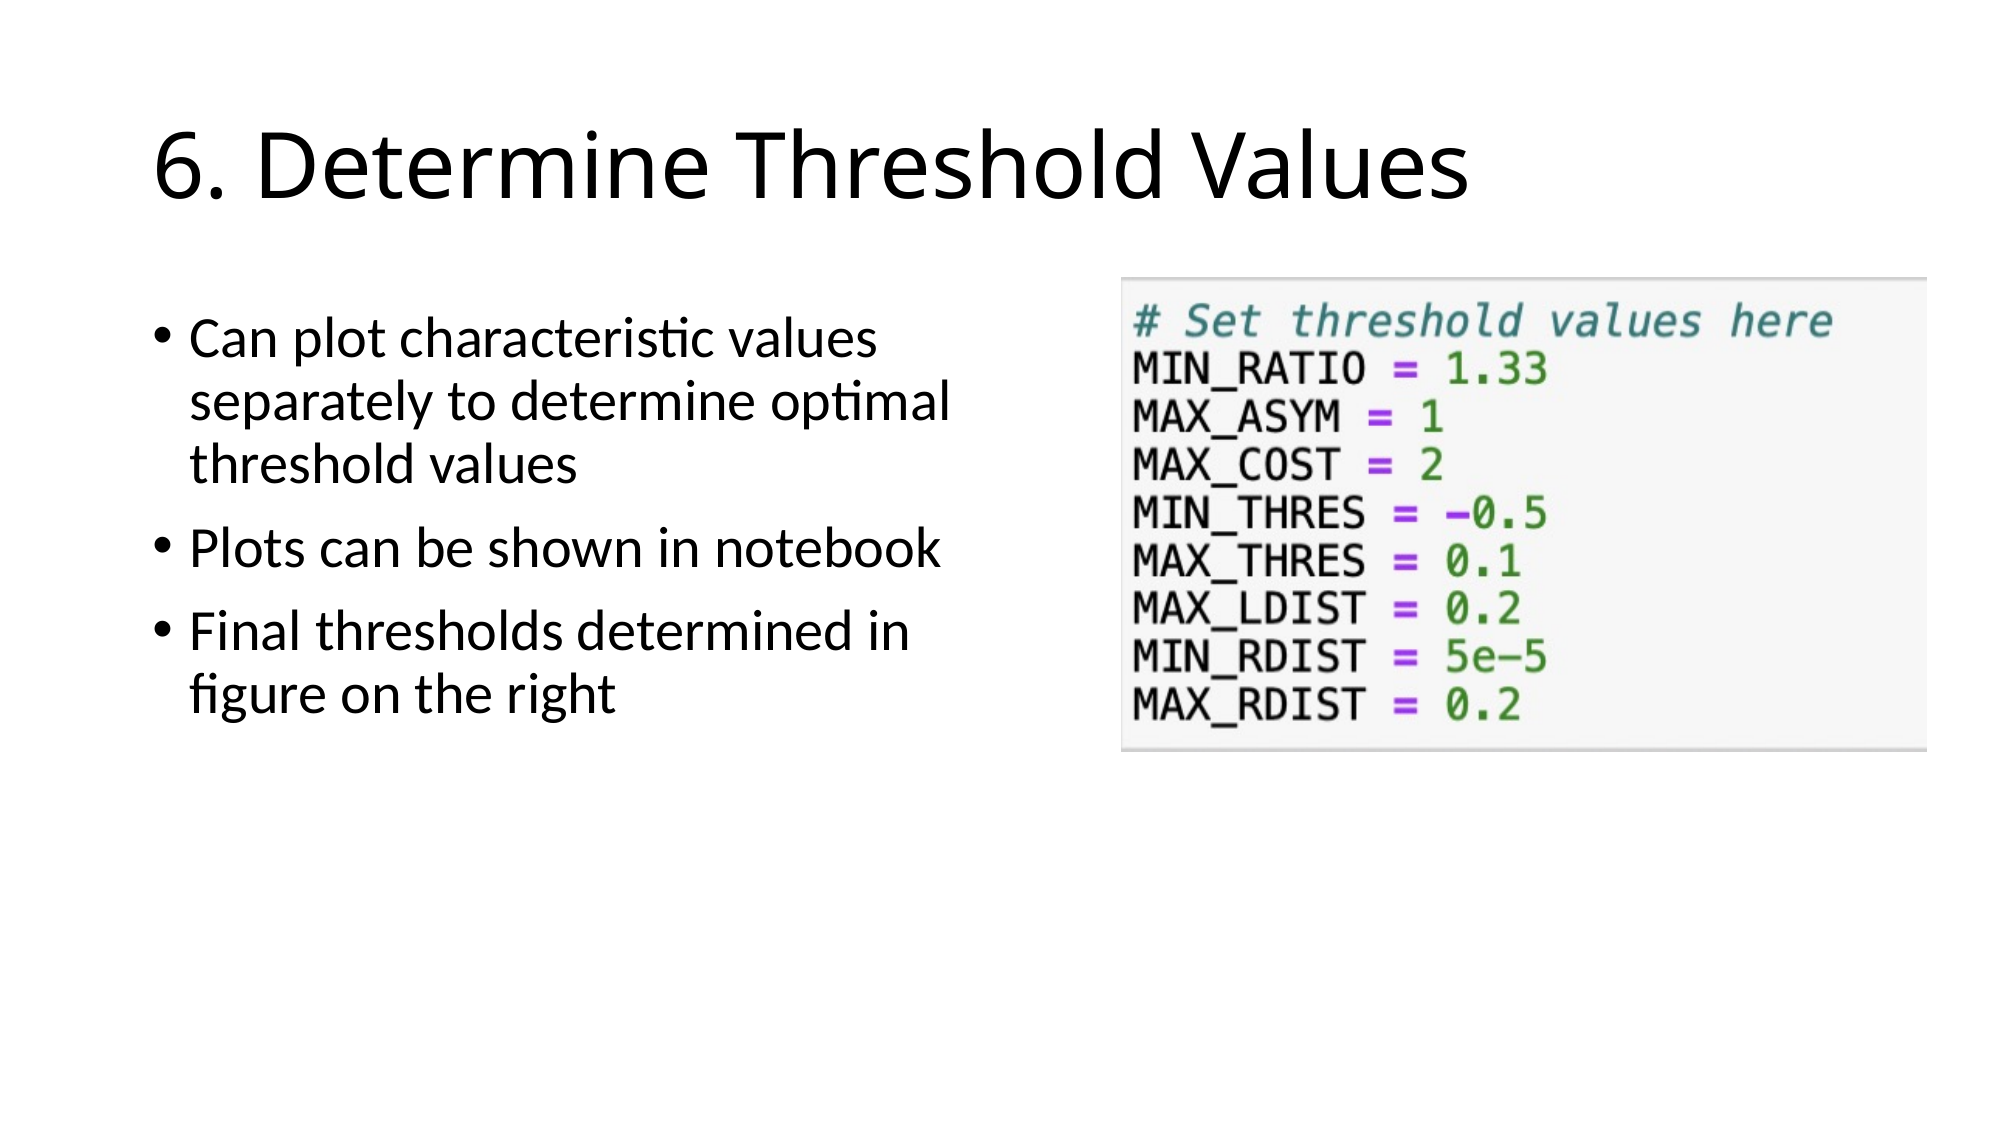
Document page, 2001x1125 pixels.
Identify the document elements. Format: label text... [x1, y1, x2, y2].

title 6. Determine Threshold Values [137, 59, 1863, 278]
list Can plot characteristic values separately to determine optimal threshold values Plots can be shown in notebook Final thresholds determined in figure on the right [137, 299, 1000, 1014]
picture [1121, 277, 1927, 752]
